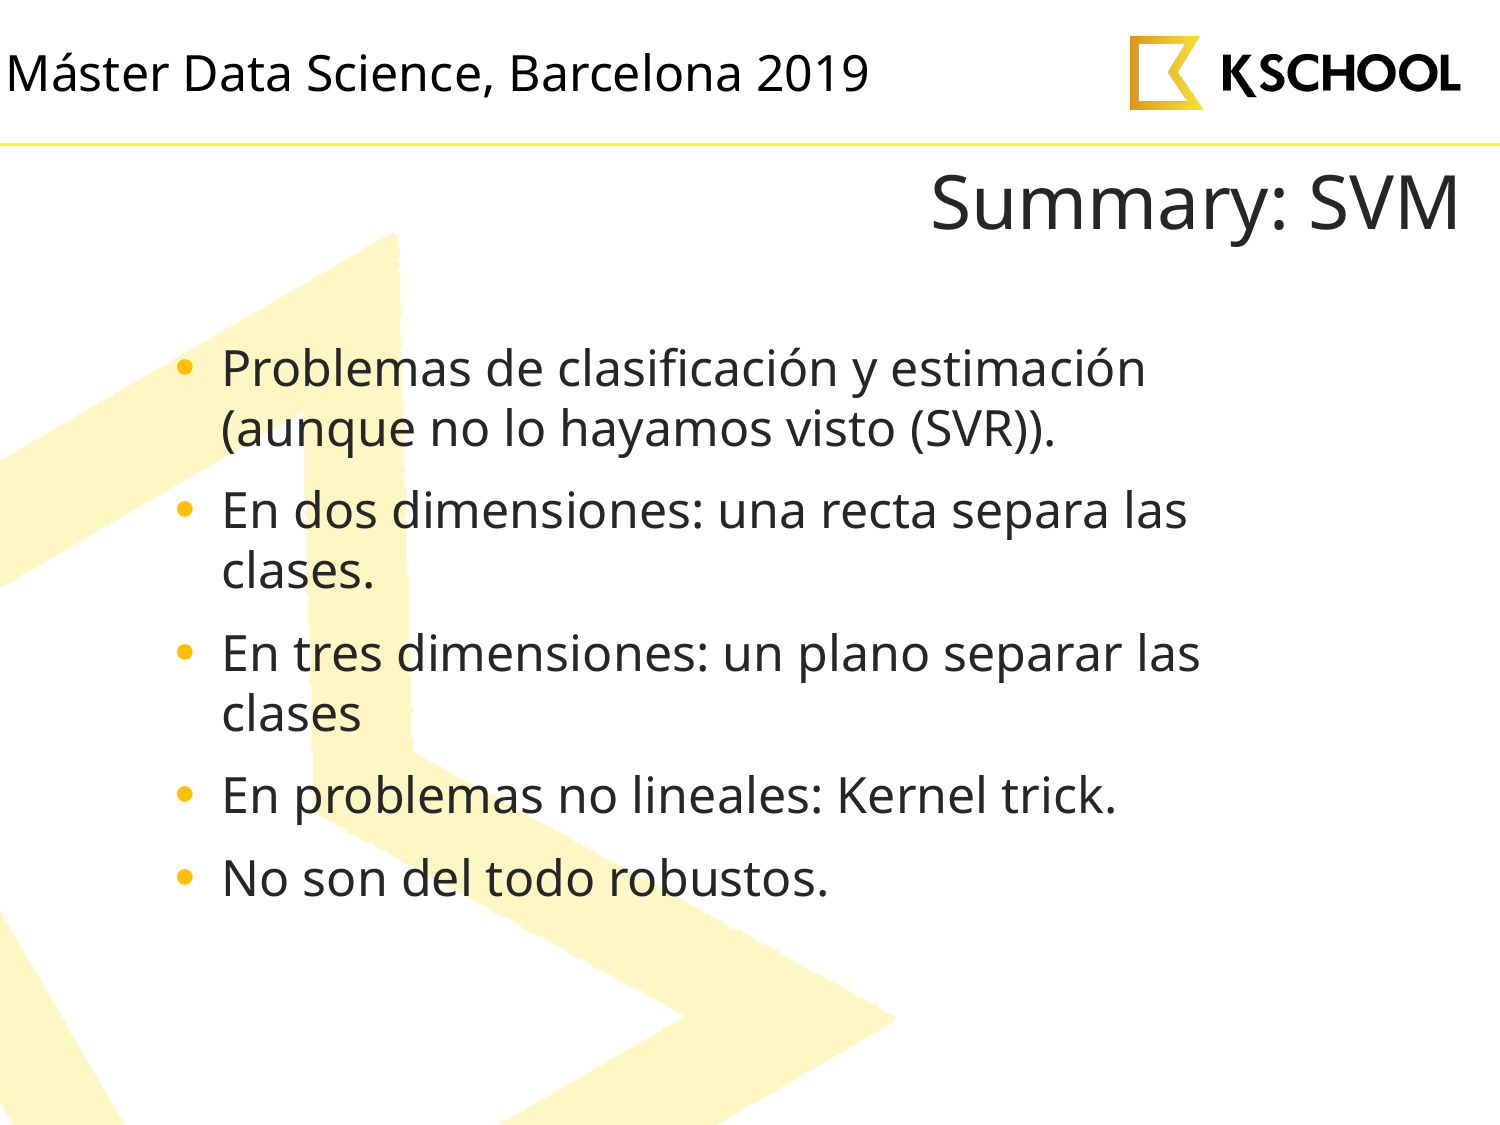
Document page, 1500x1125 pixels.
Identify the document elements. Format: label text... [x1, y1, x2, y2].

title Summary: SVM [330, 147, 1478, 268]
picture [1121, 23, 1473, 120]
text_box Problemas de clasificación y estimación (aunque no lo hayamos visto (SVR)). En dos dimensiones: una recta separa las clases. En tres dimensiones: un plano separar las clases En problemas no lineales: Kernel trick. No son del todo robustos. [160, 328, 1367, 1033]
picture [0, 188, 919, 1125]
